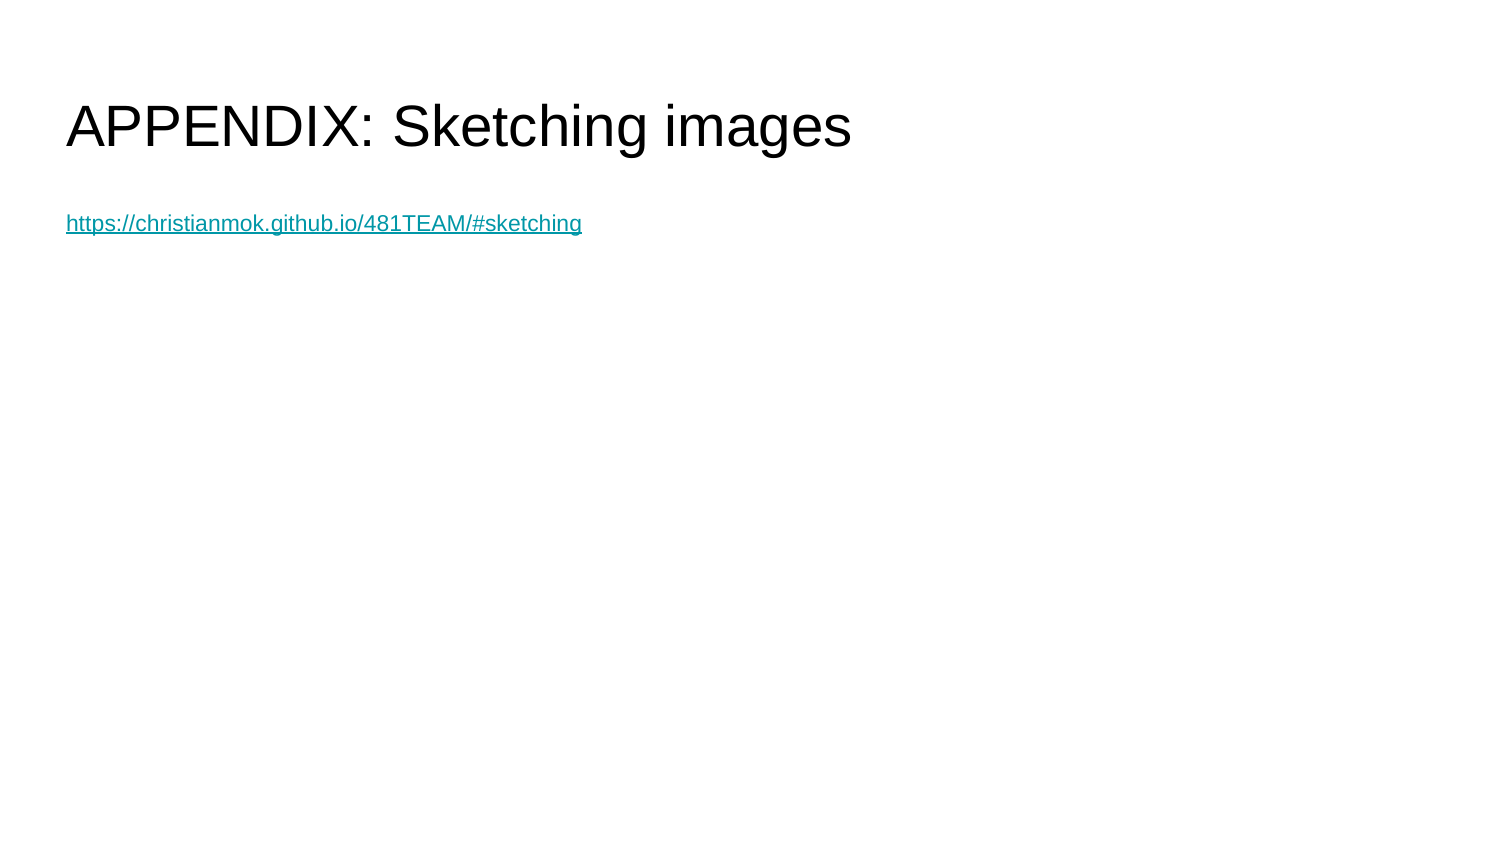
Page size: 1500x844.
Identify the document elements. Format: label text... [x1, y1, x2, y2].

title APPENDIX: Sketching images [51, 72, 1449, 167]
list https://christianmok.github.io/481TEAM/#sketching [51, 189, 1449, 750]
